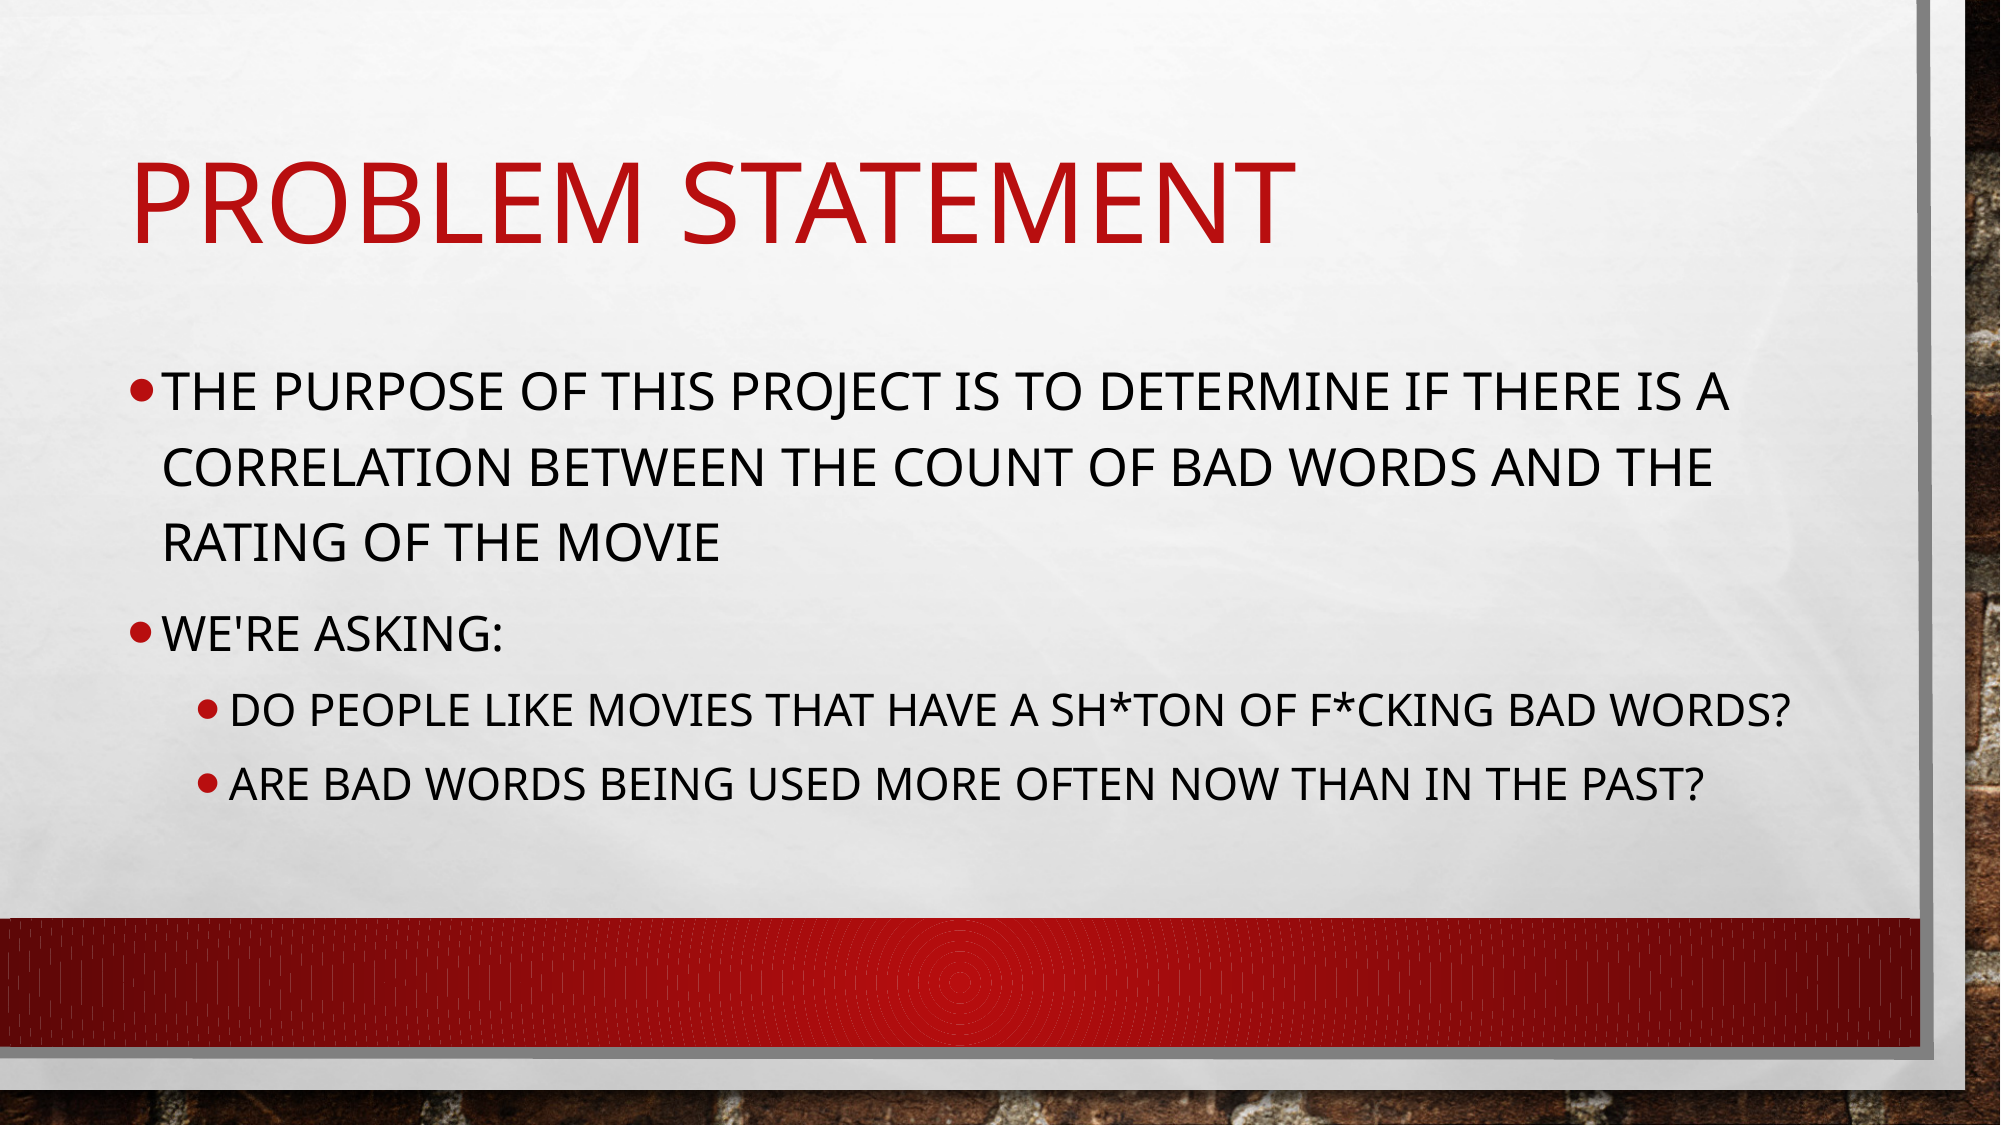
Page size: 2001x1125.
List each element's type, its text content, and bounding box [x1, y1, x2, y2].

list The purpose of this project is to determine if there is a correlation between the count of bad words and the rating of the movie We're asking: Do people like movies that have a sh*ton of f*cking bad words? Are bad words being used more often now than in the past? [112, 338, 1818, 882]
picture [0, 0, 2000, 1125]
title Problem Statement [112, 112, 1818, 302]
